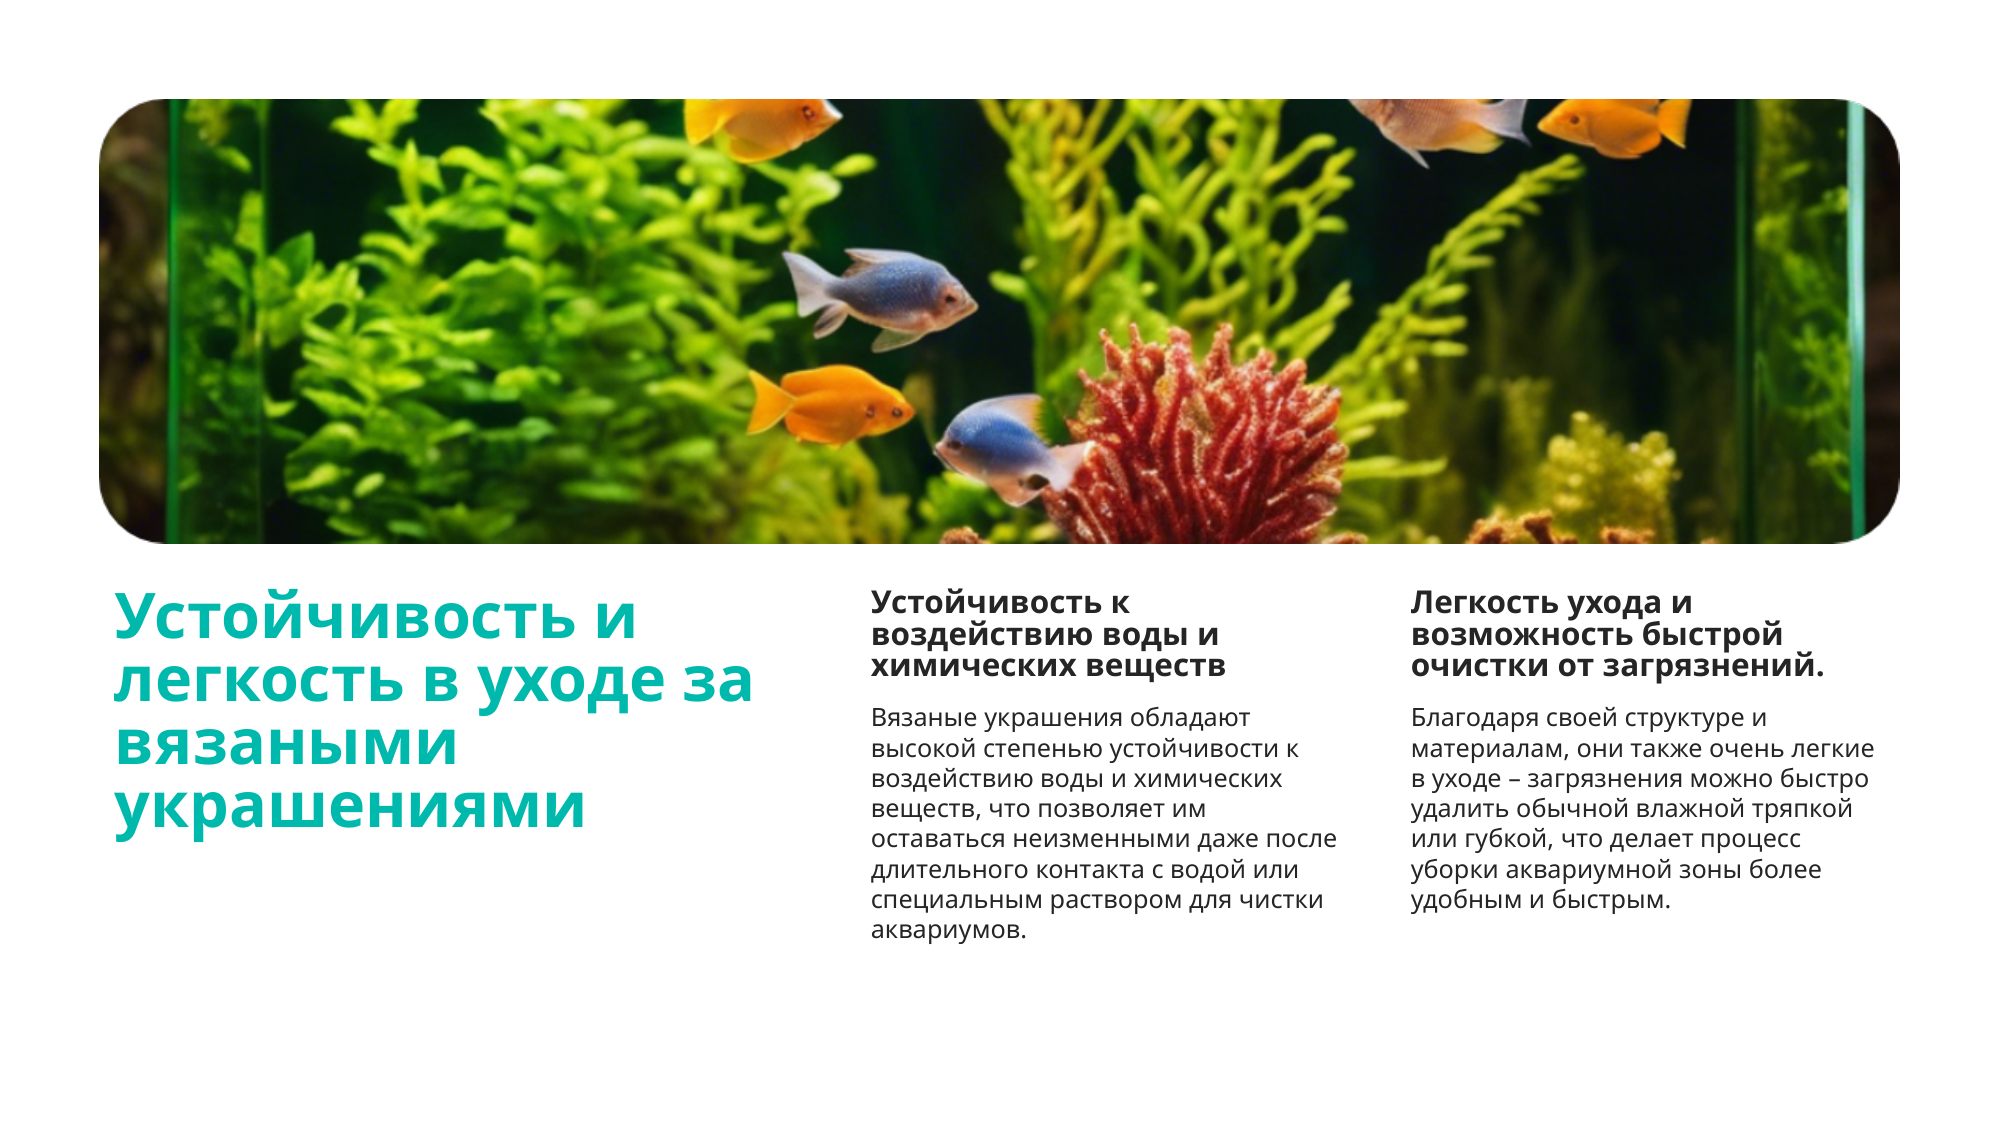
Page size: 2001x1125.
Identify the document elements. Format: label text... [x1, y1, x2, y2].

text_box Устойчивость к воздействию воды и химических веществ [856, 580, 1360, 681]
text_box Благодаря своей структуре и материалам, они также очень легкие в уходе – загрязнения можно быстро удалить обычной влажной тряпкой или губкой, что делает процесс уборки аквариумной зоны более удобным и быстрым. [1396, 694, 1900, 951]
text_box Вязаные украшения обладают высокой степенью устойчивости к воздействию воды и химических веществ, что позволяет им оставаться неизменными даже после длительного контакта с водой или специальным раствором для чистки аквариумов. [856, 694, 1360, 951]
picture [99, 99, 1900, 544]
text_box Устойчивость и легкость в уходе за вязаными украшениями [99, 580, 792, 848]
text_box Легкость ухода и возможность быстрой очистки от загрязнений. [1396, 580, 1900, 681]
